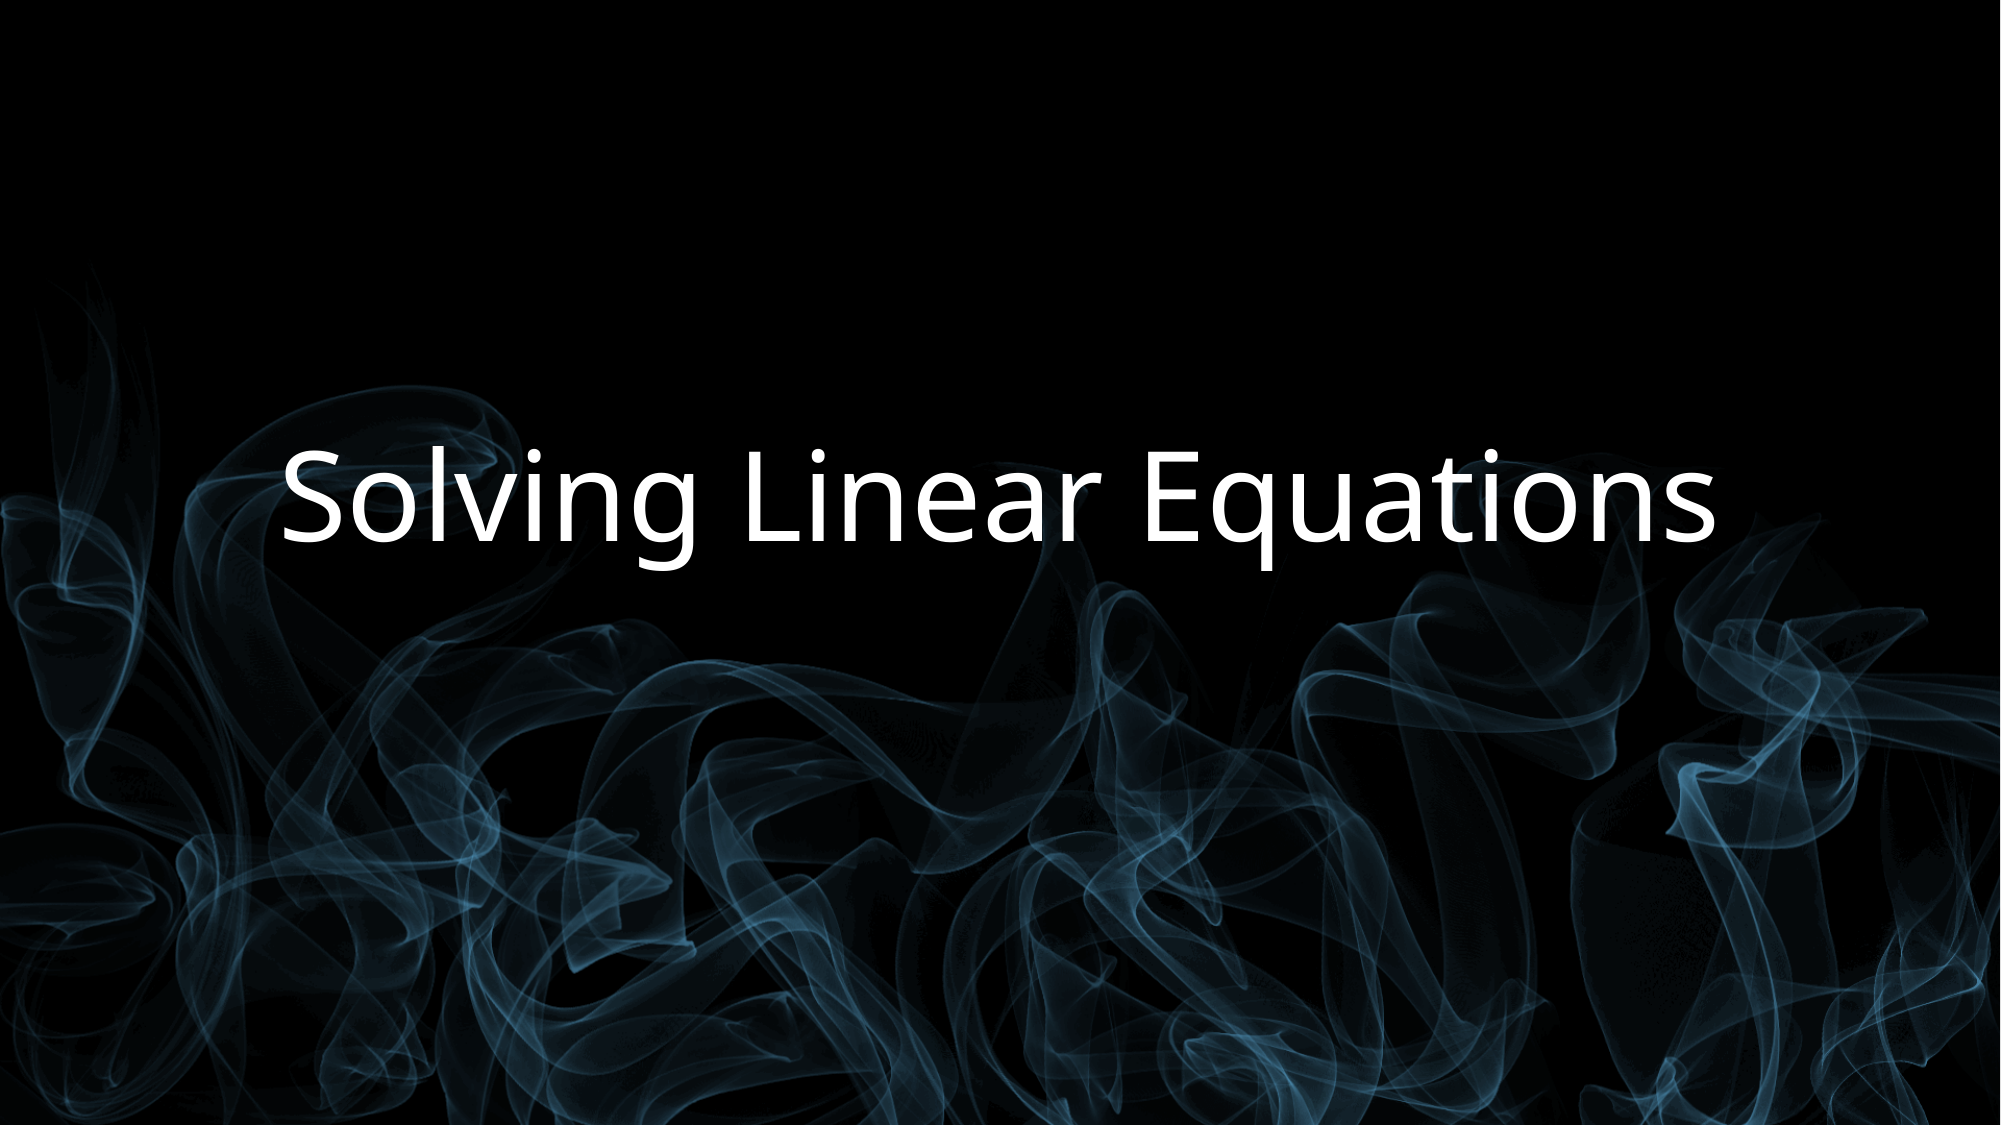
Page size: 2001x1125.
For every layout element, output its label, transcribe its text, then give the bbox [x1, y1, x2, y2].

title Solving Linear Equations [249, 184, 1750, 576]
picture [0, 0, 2001, 1125]
